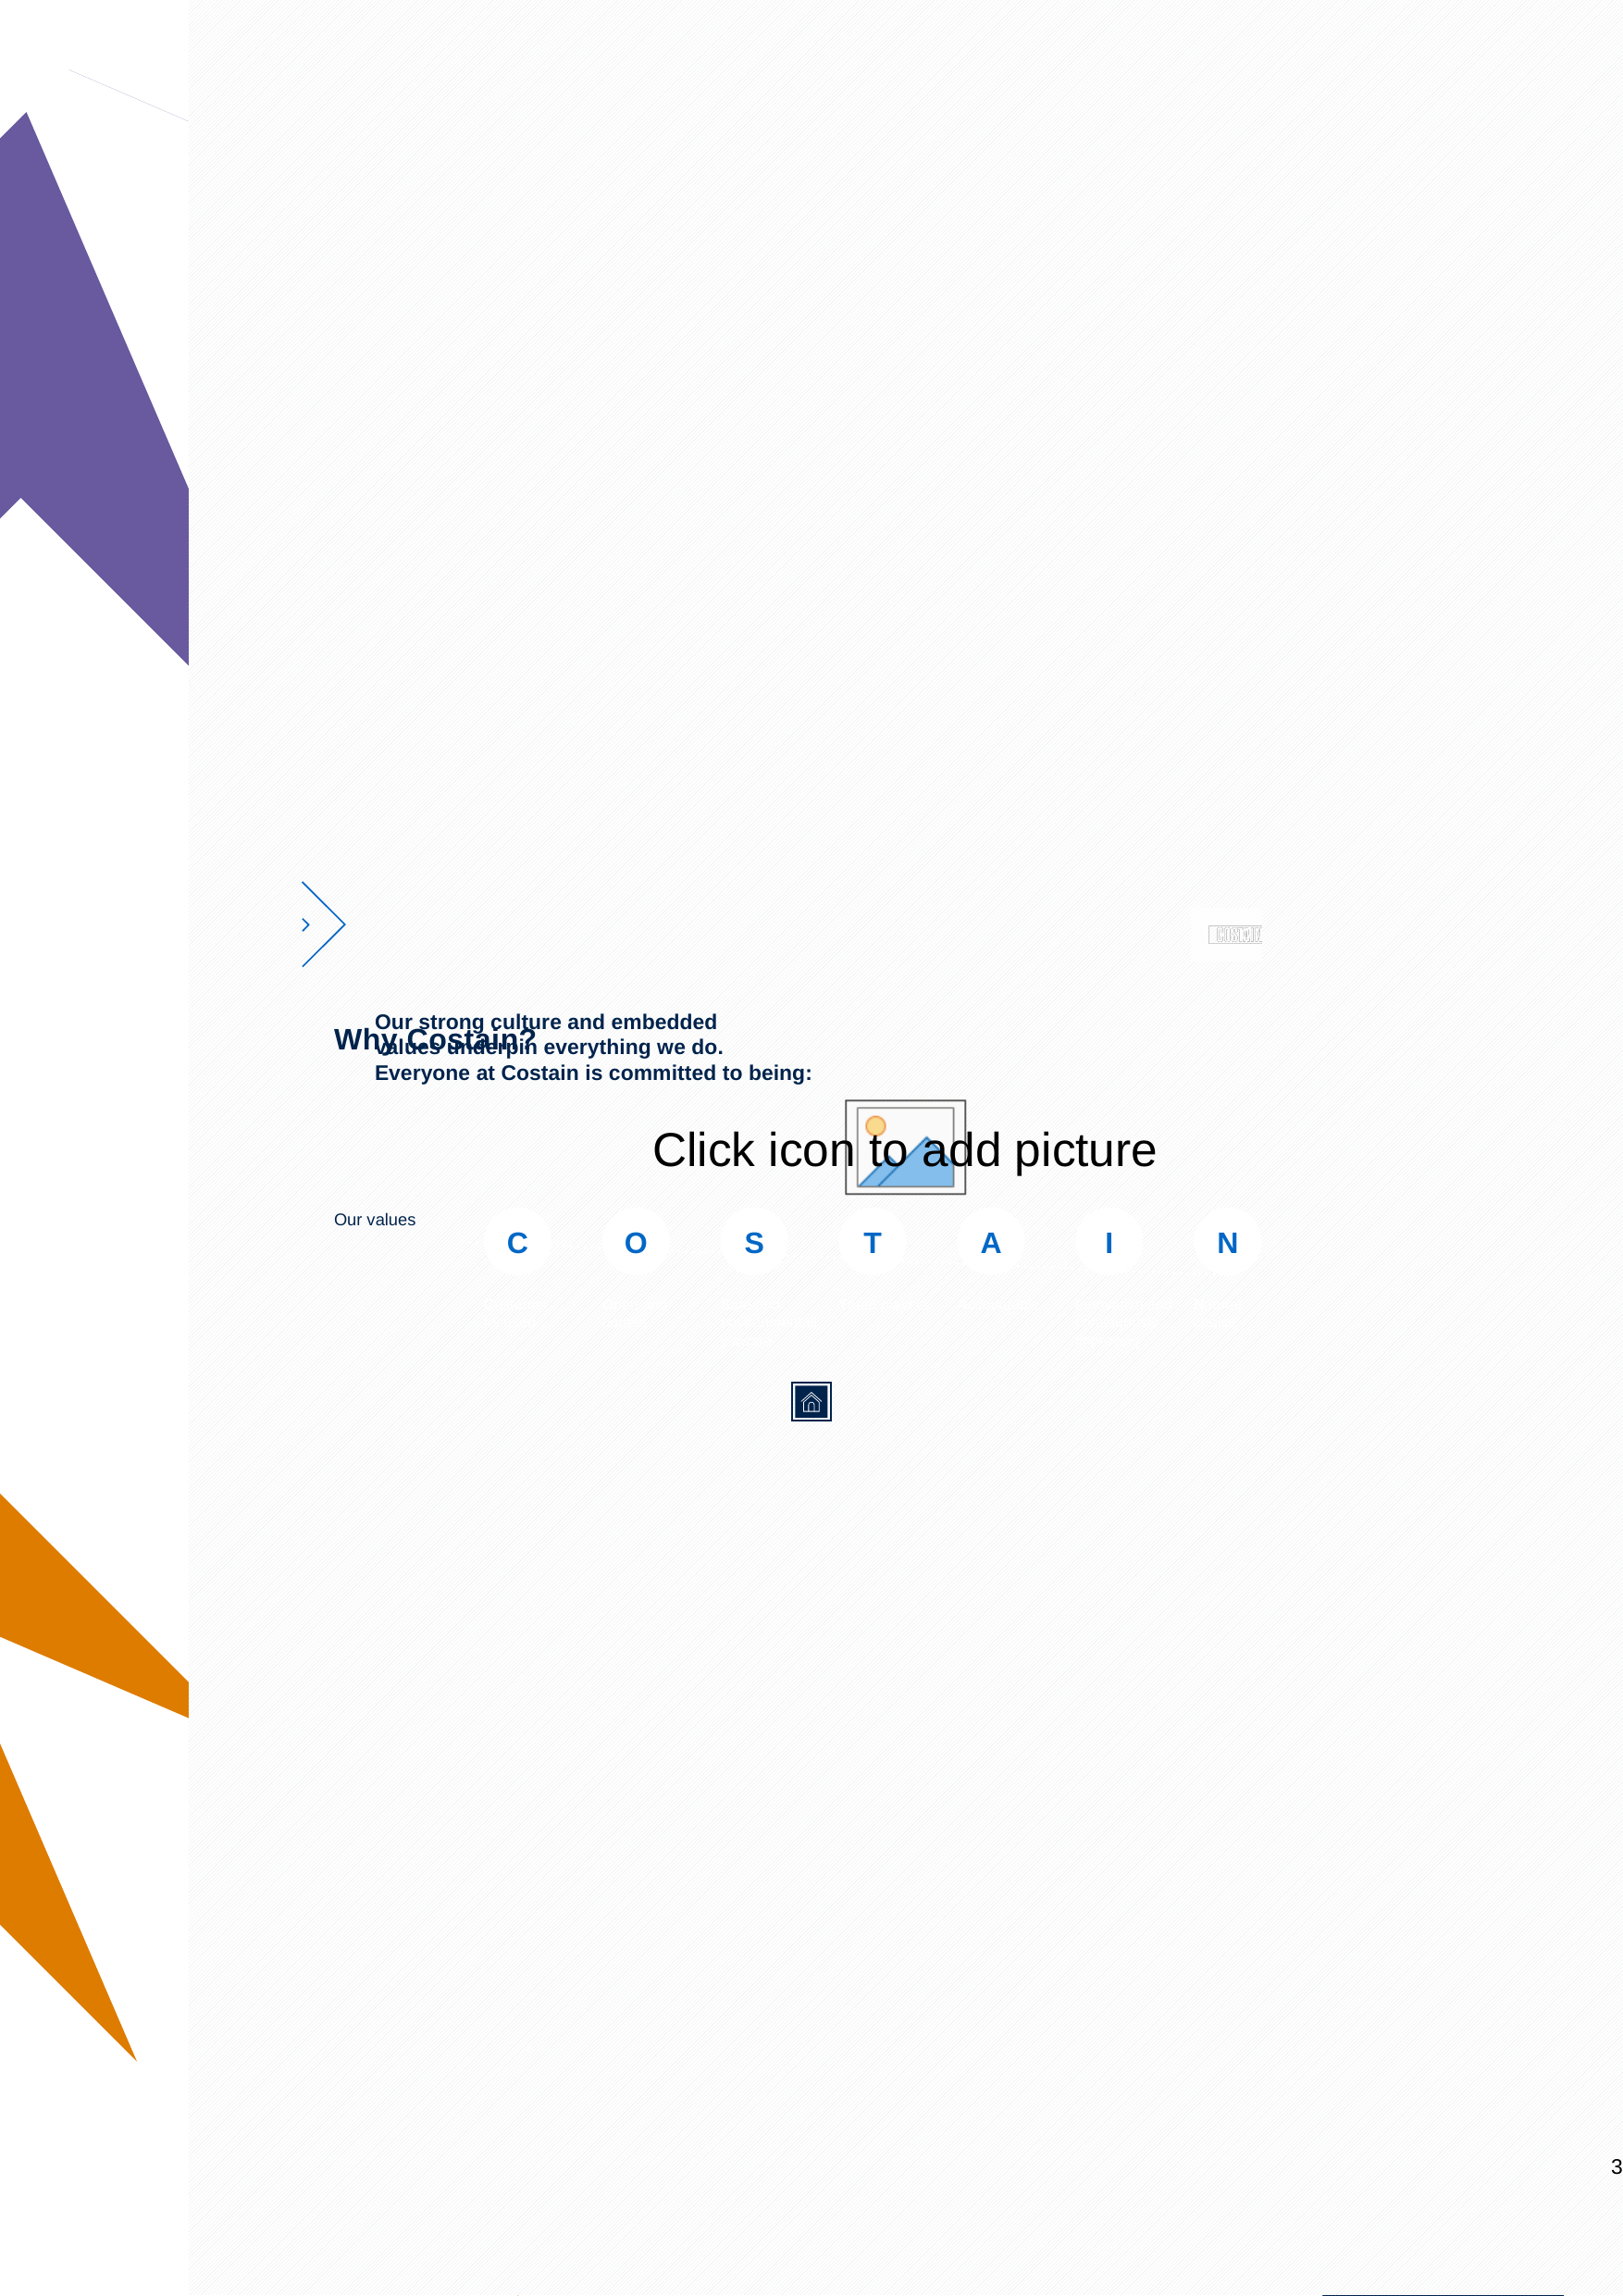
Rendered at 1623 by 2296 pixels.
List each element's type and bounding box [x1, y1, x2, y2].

text_box [302, 881, 345, 967]
picture [188, 0, 1623, 2296]
text_box [792, 1383, 831, 1421]
